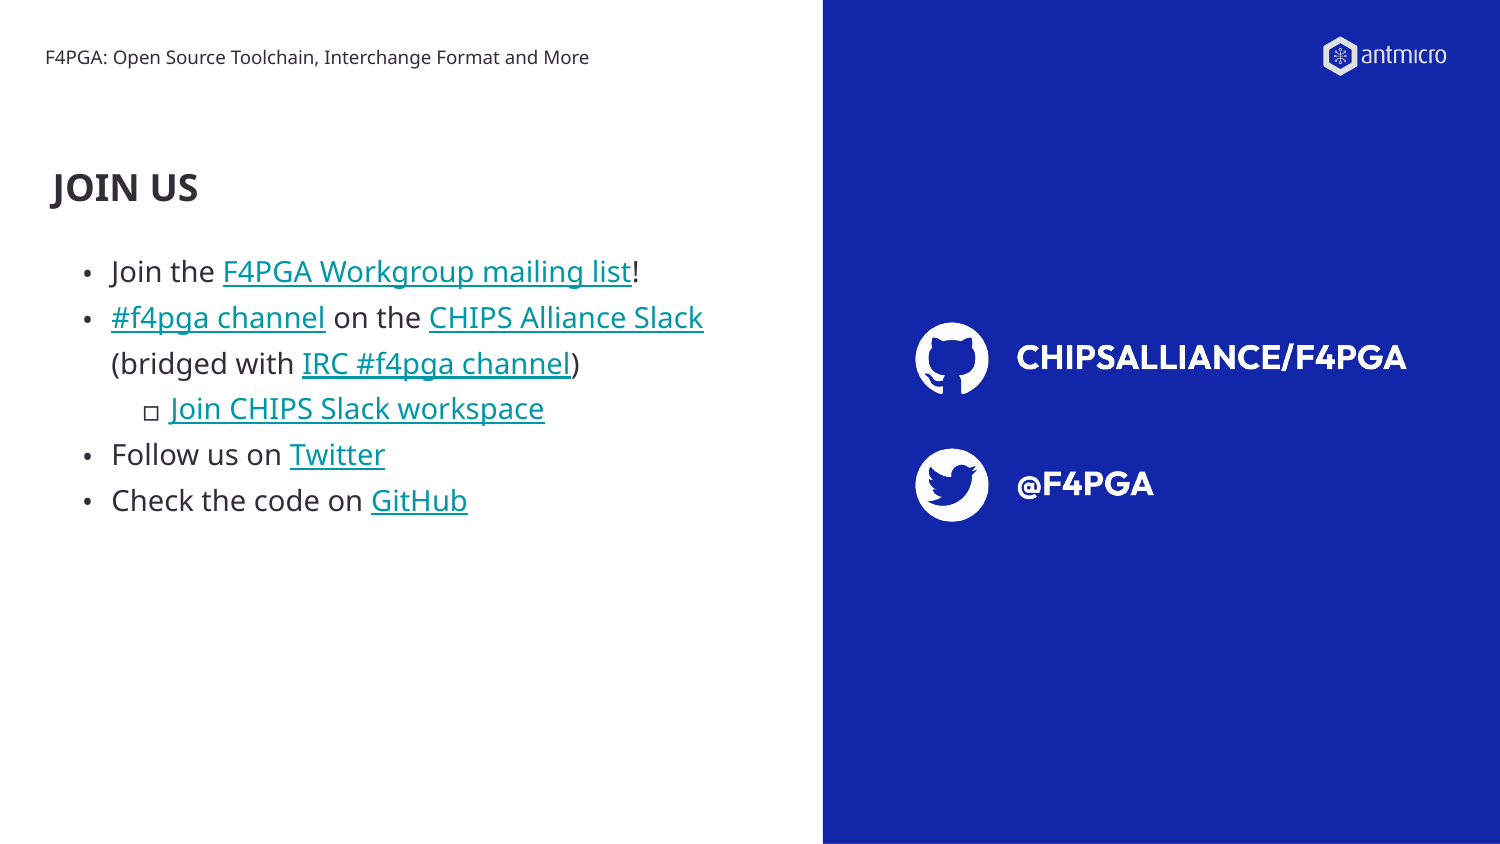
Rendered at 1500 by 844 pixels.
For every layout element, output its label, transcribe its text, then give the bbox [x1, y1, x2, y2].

title F4PGA: Open Source Toolchain, Interchange Format and More [37, 20, 787, 94]
text_box [822, 0, 1500, 844]
title JOIN US [37, 94, 787, 224]
picture [915, 322, 1408, 522]
list Join the F4PGA Workgroup mailing list! #f4pga channel on the CHIPS Alliance Slack (bridged with IRC #f4pga channel) Join CHIPS Slack workspace Follow us on Twitter Check the code on GitHub [37, 232, 750, 823]
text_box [1323, 36, 1447, 76]
